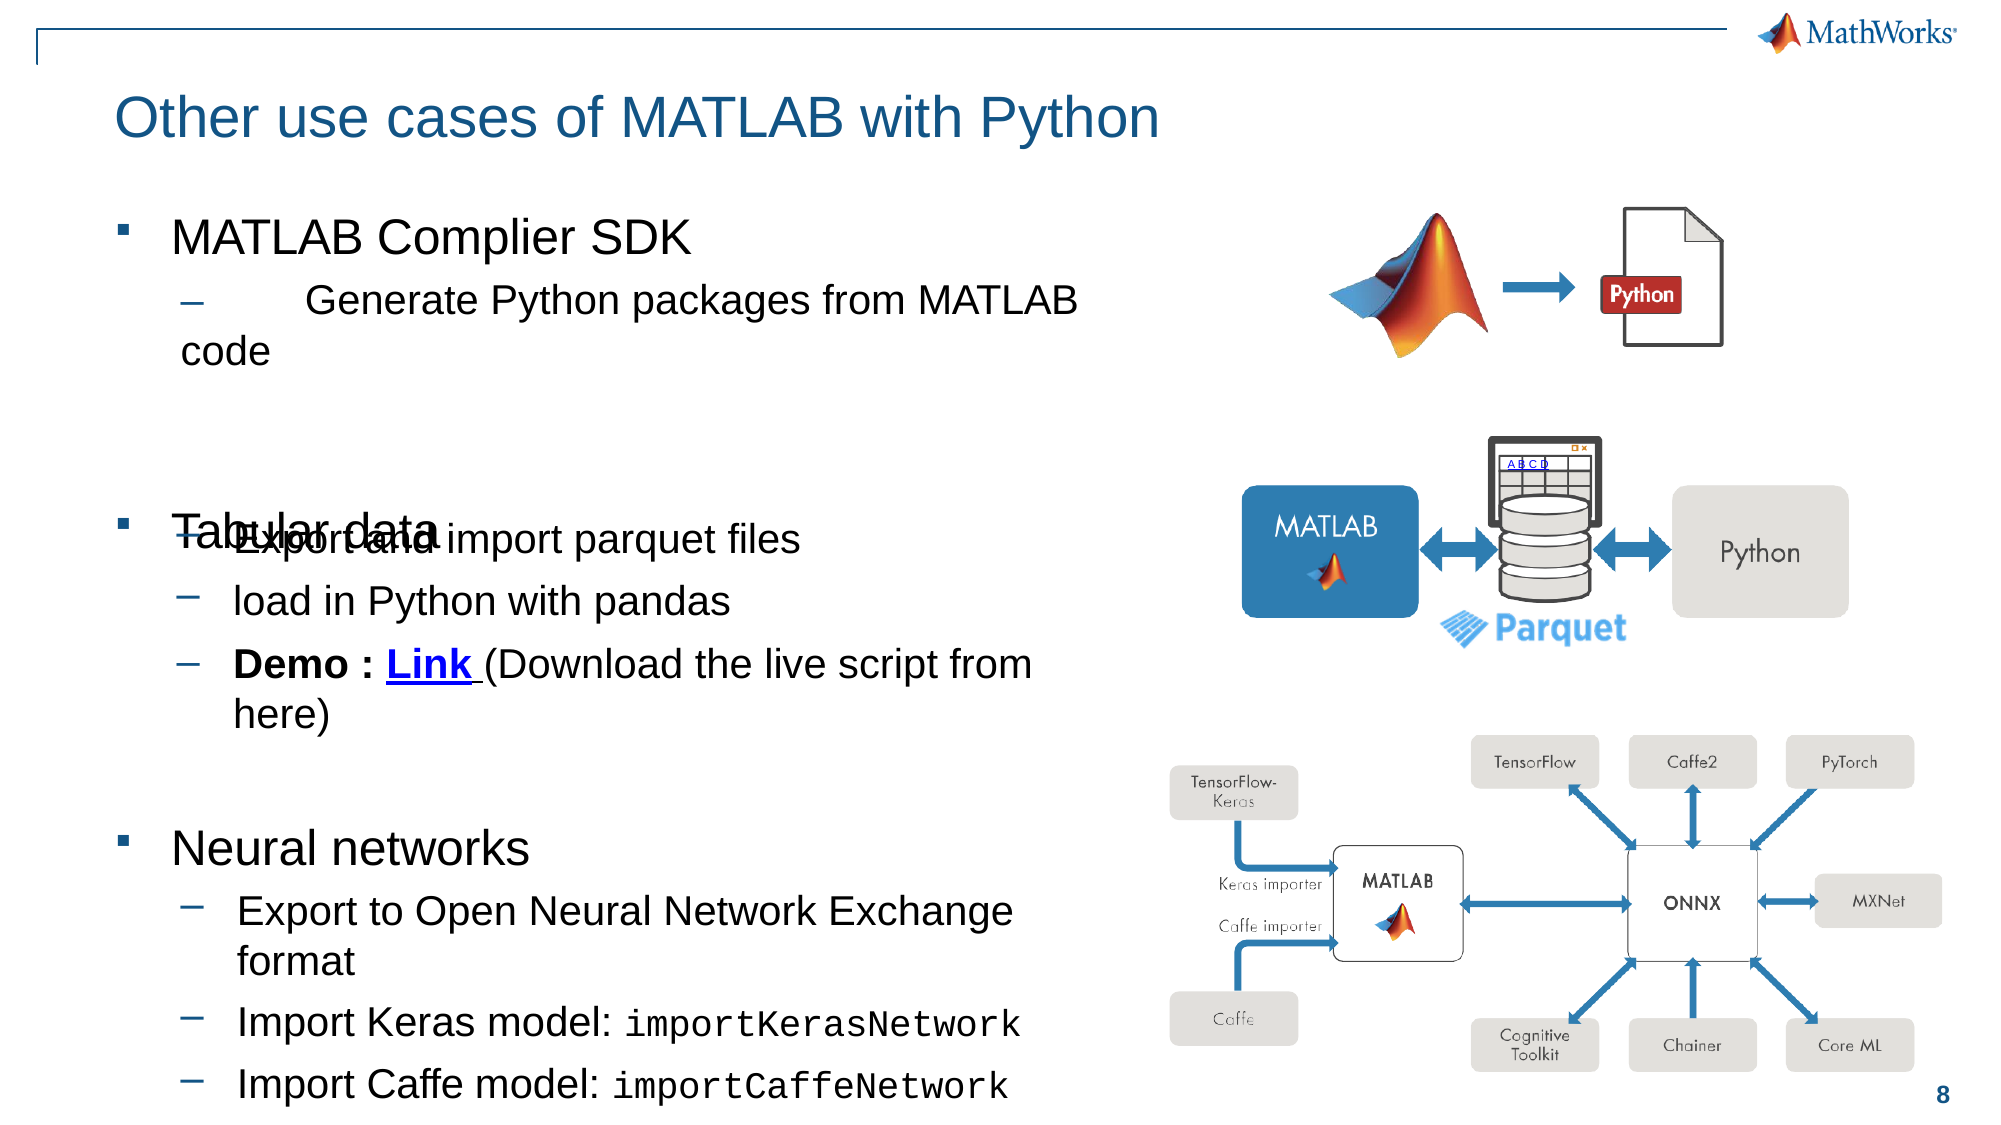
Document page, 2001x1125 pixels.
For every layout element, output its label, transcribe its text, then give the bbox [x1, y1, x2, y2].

text_box [1328, 213, 1489, 358]
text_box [1600, 206, 1725, 348]
text_box [1502, 271, 1576, 304]
picture [1757, 12, 1957, 54]
text_box A B C D [1505, 454, 1585, 471]
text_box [1302, 549, 1647, 661]
list MATLAB Complier SDK – Generate Python packages from MATLAB code Tabular data [112, 193, 1113, 496]
text_box Export and import parquet files load in Python with pandas Demo : Link (Download the live script from here) Neural networks Export to Open Neural Network Exchange format Import Keras model: importKerasNetwork Import Caffe model: importCaffeNetwork Demo: Link (Download the live script from here) [112, 496, 1143, 1125]
title Other use cases of MATLAB with Python [112, 77, 1168, 268]
text_box [1241, 436, 1849, 618]
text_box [1169, 734, 1943, 1073]
slide_number 8 [1930, 1078, 1971, 1125]
